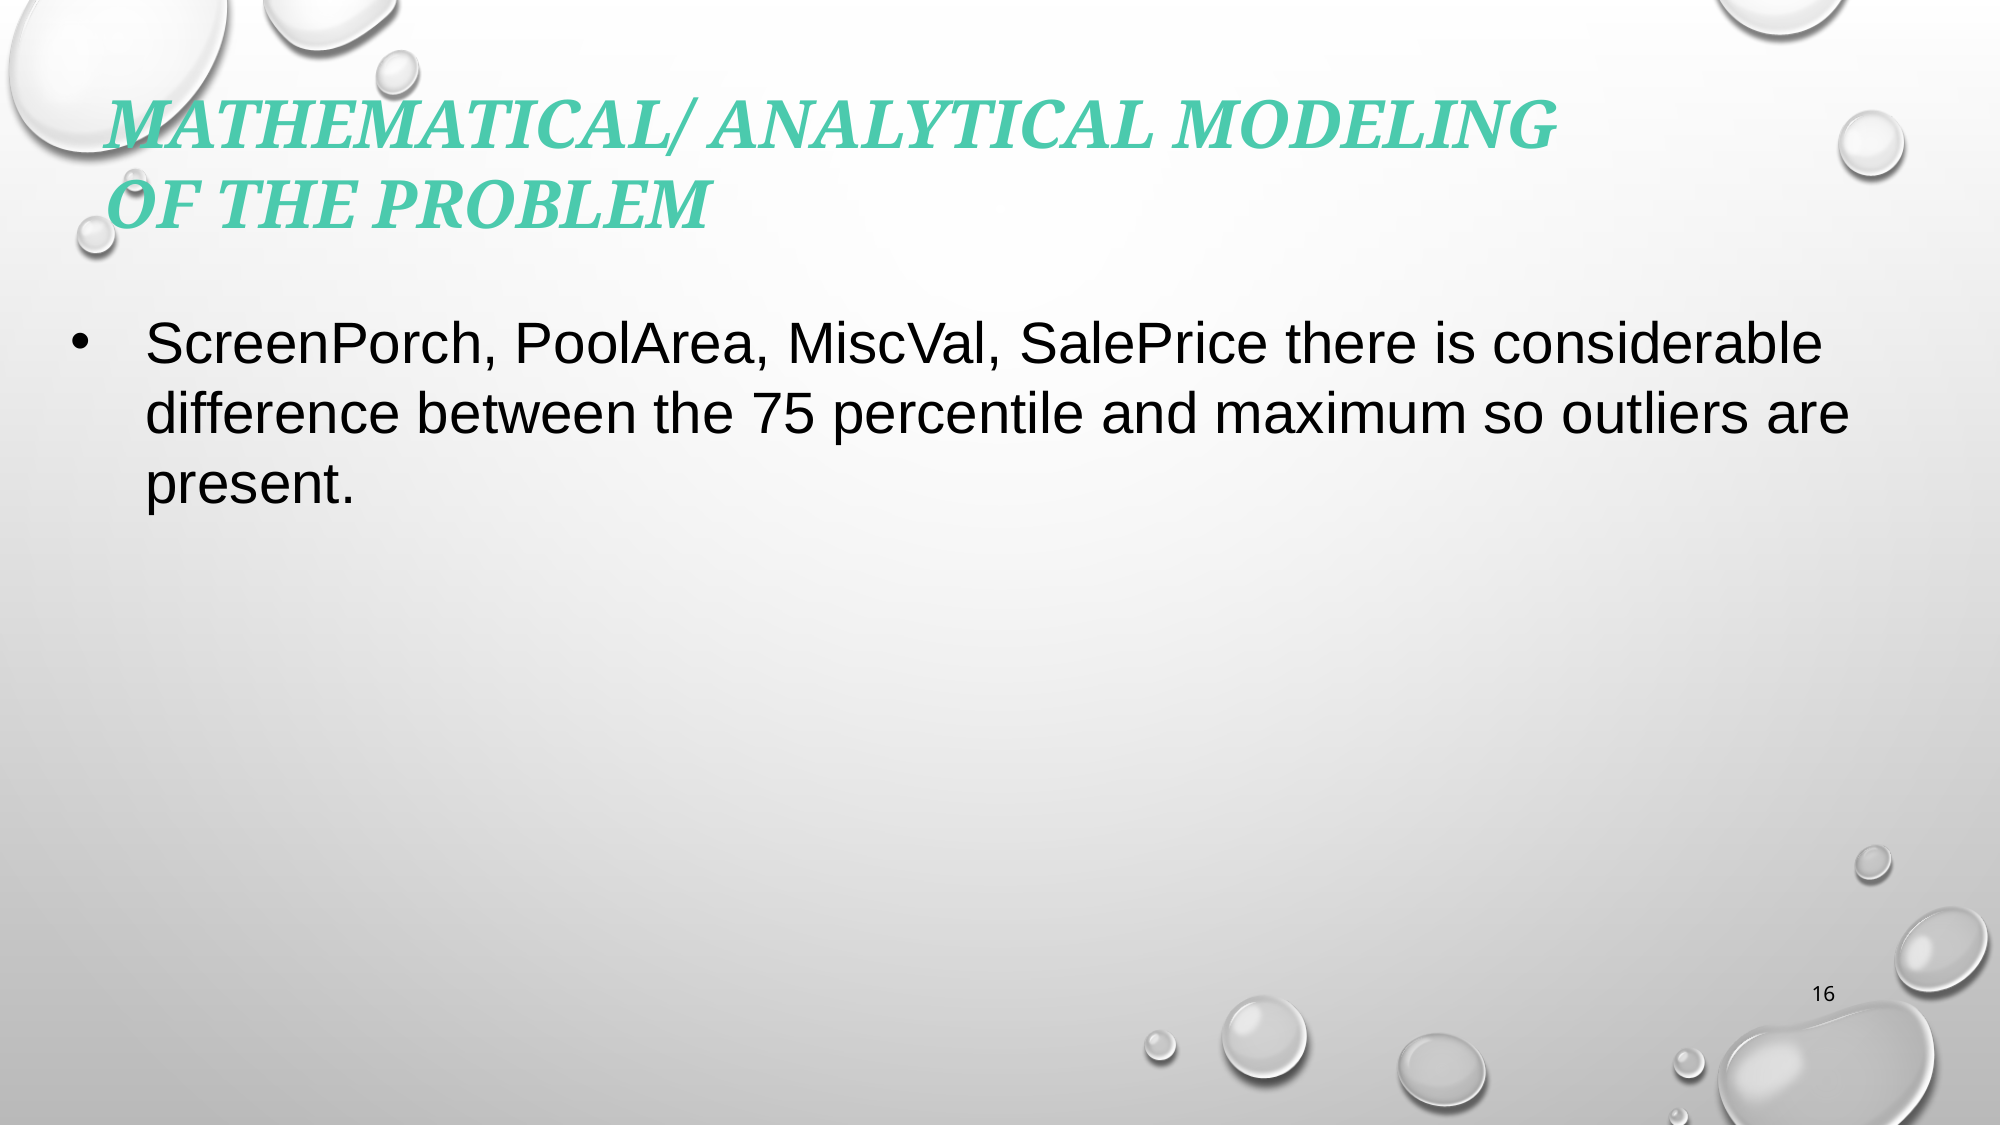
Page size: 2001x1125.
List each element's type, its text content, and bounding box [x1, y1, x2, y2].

text_box ScreenPorch, PoolArea, MiscVal, SalePrice there is considerable difference between the 75 percentile and maximum so outliers are present. [55, 297, 1897, 523]
picture [0, 0, 2000, 1125]
text_box MATHEMATICAL/ ANALYTICAL MODELING OF THE PROBLEM [89, 74, 1673, 250]
slide_number 16 [1724, 965, 1851, 1025]
